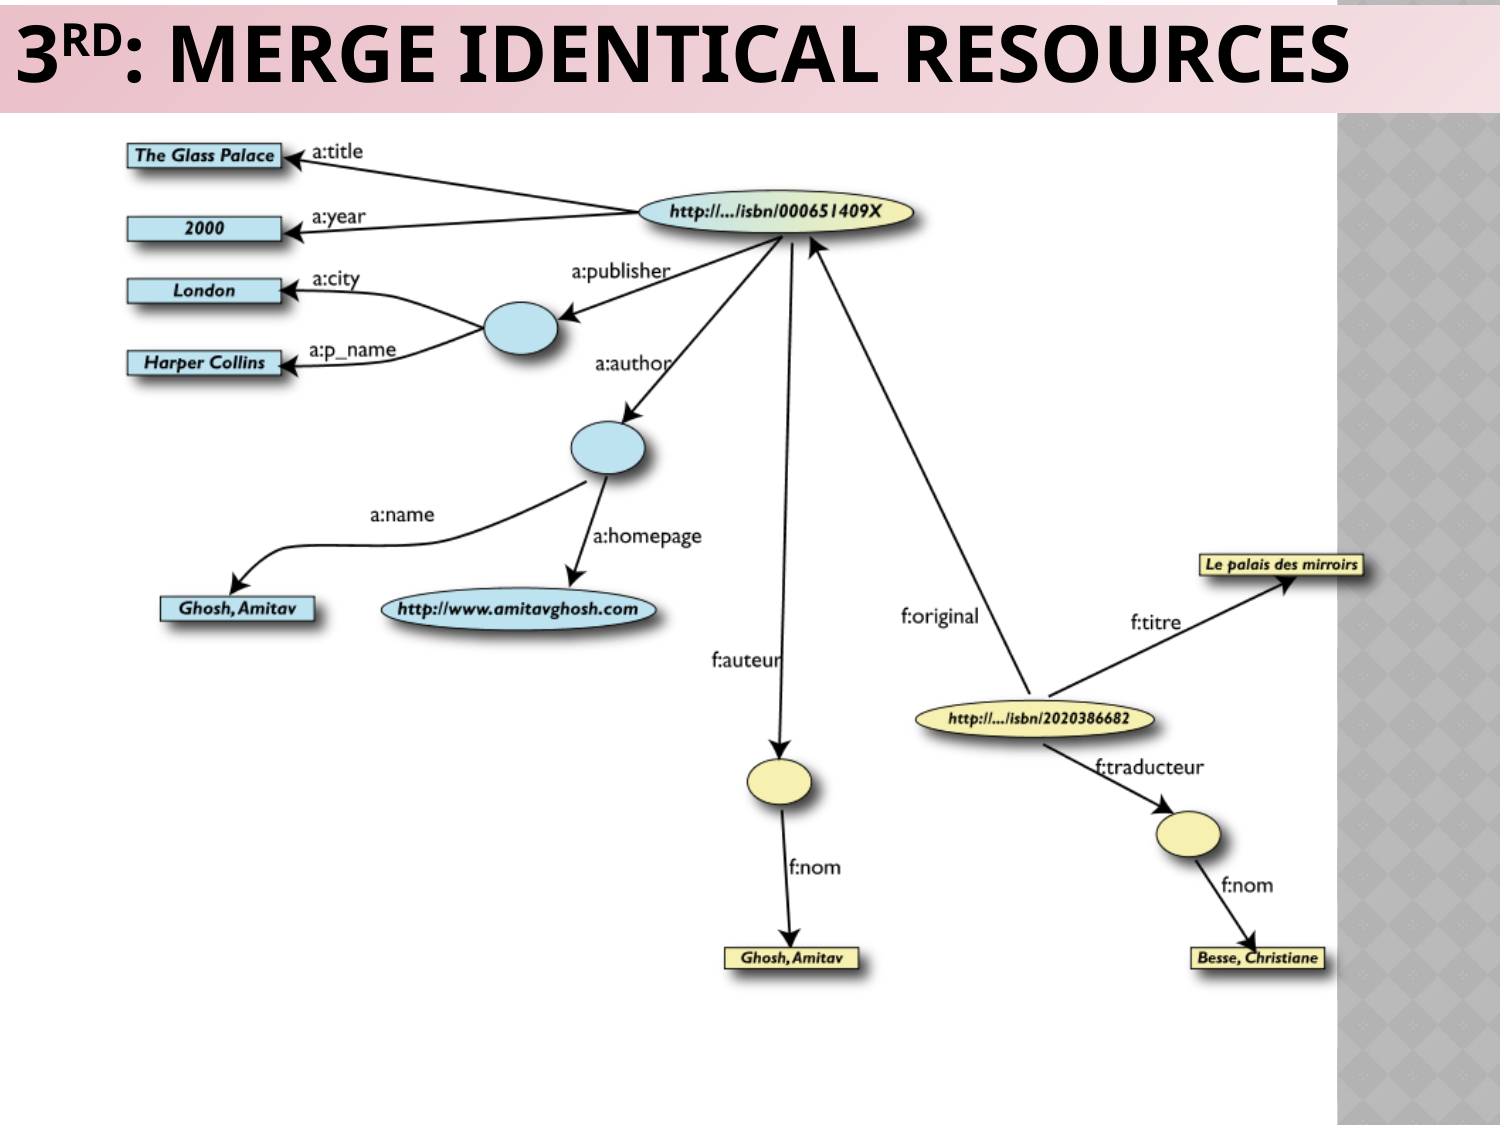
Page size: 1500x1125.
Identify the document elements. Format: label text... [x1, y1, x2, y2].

picture [116, 132, 1393, 998]
title 3rd: merge identical resources [0, 5, 1500, 113]
